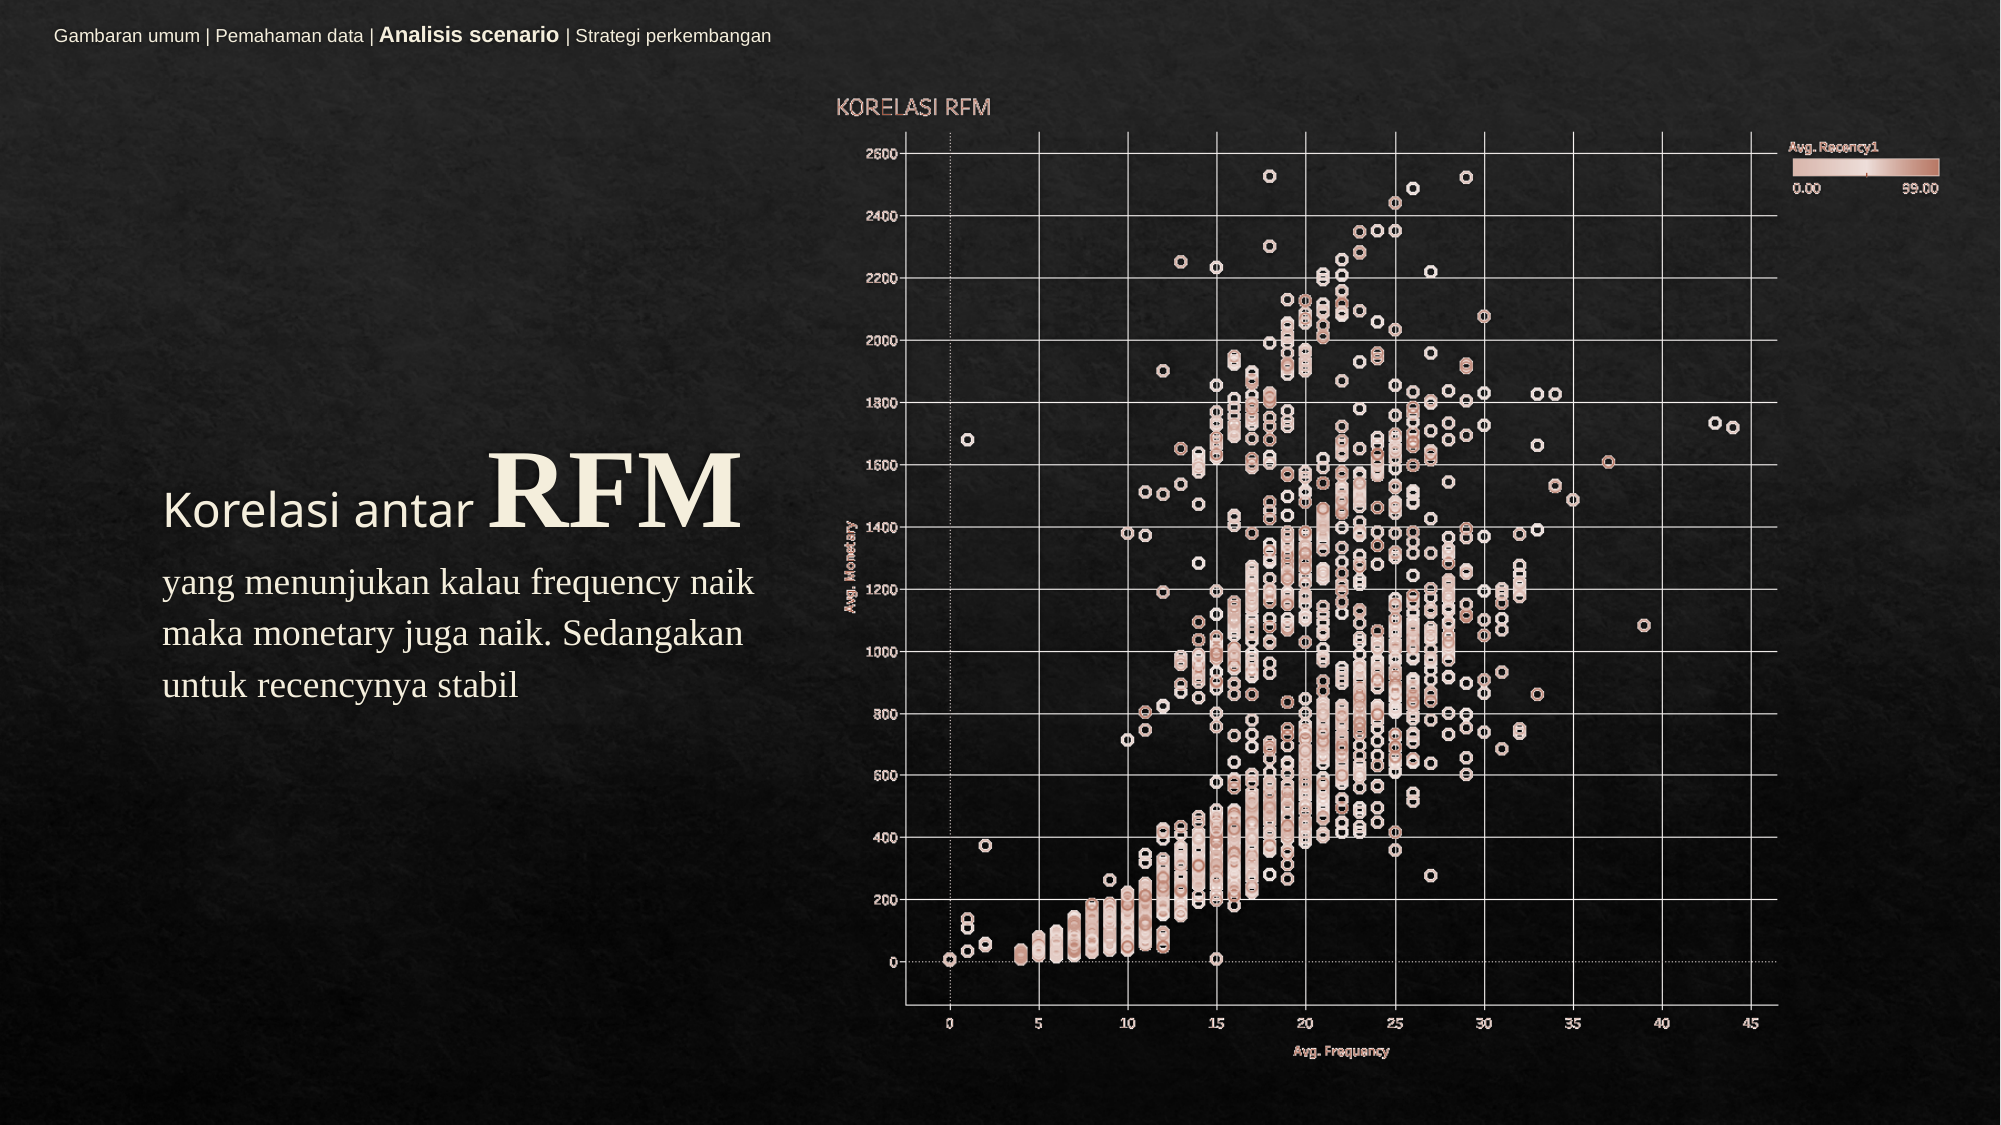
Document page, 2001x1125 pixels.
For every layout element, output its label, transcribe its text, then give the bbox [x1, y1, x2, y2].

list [830, 84, 1945, 1068]
text_box Gambaran umum | Pemahaman data | Analisis scenario | Strategi perkembangan [6, 9, 819, 62]
text_box Korelasi antar RFM yang menunjukan kalau frequency naik maka monetary juga naik. Sedangakan untuk recencynya stabil [90, 387, 819, 738]
